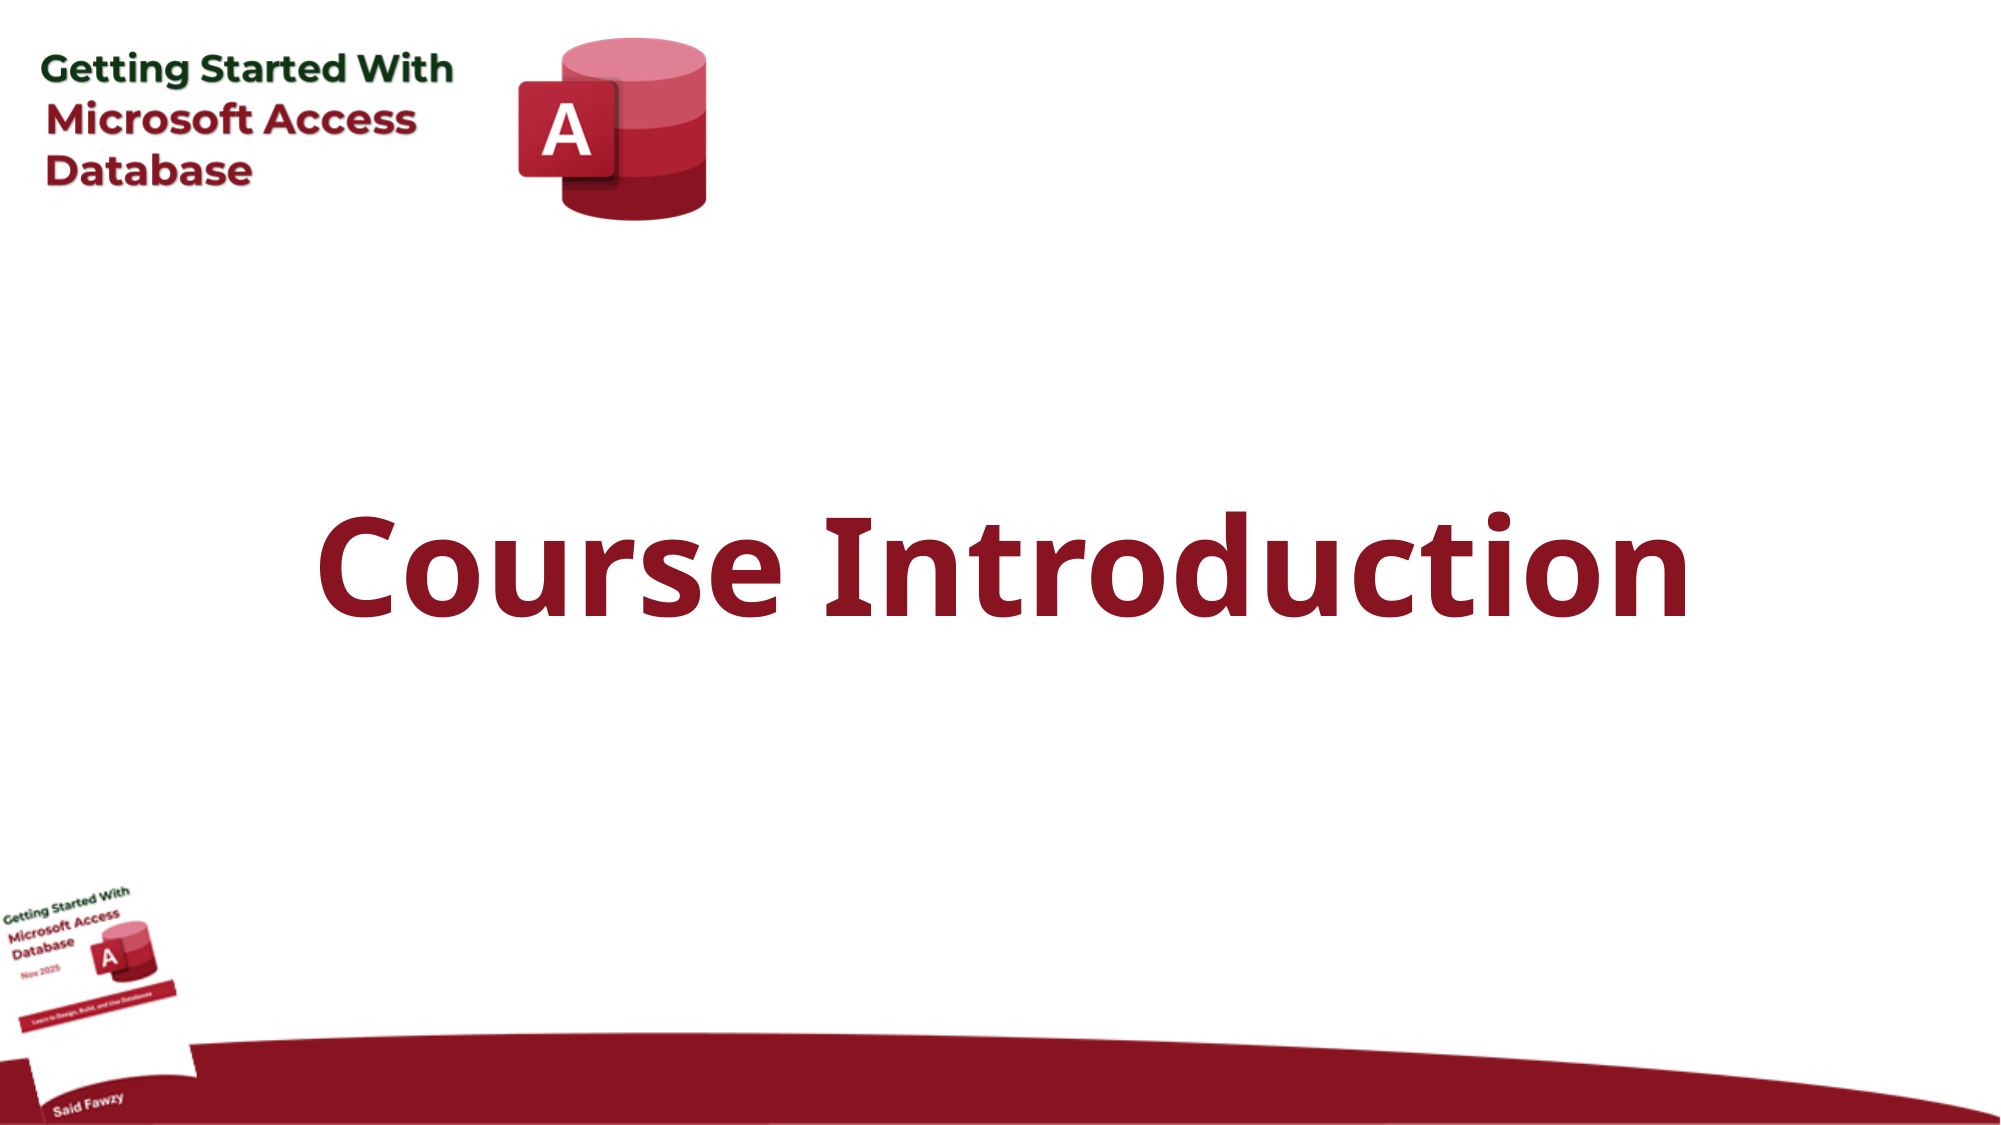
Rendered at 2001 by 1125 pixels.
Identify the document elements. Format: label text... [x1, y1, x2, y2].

picture [0, 0, 2001, 1125]
text_box Course Introduction [4, 471, 2000, 652]
